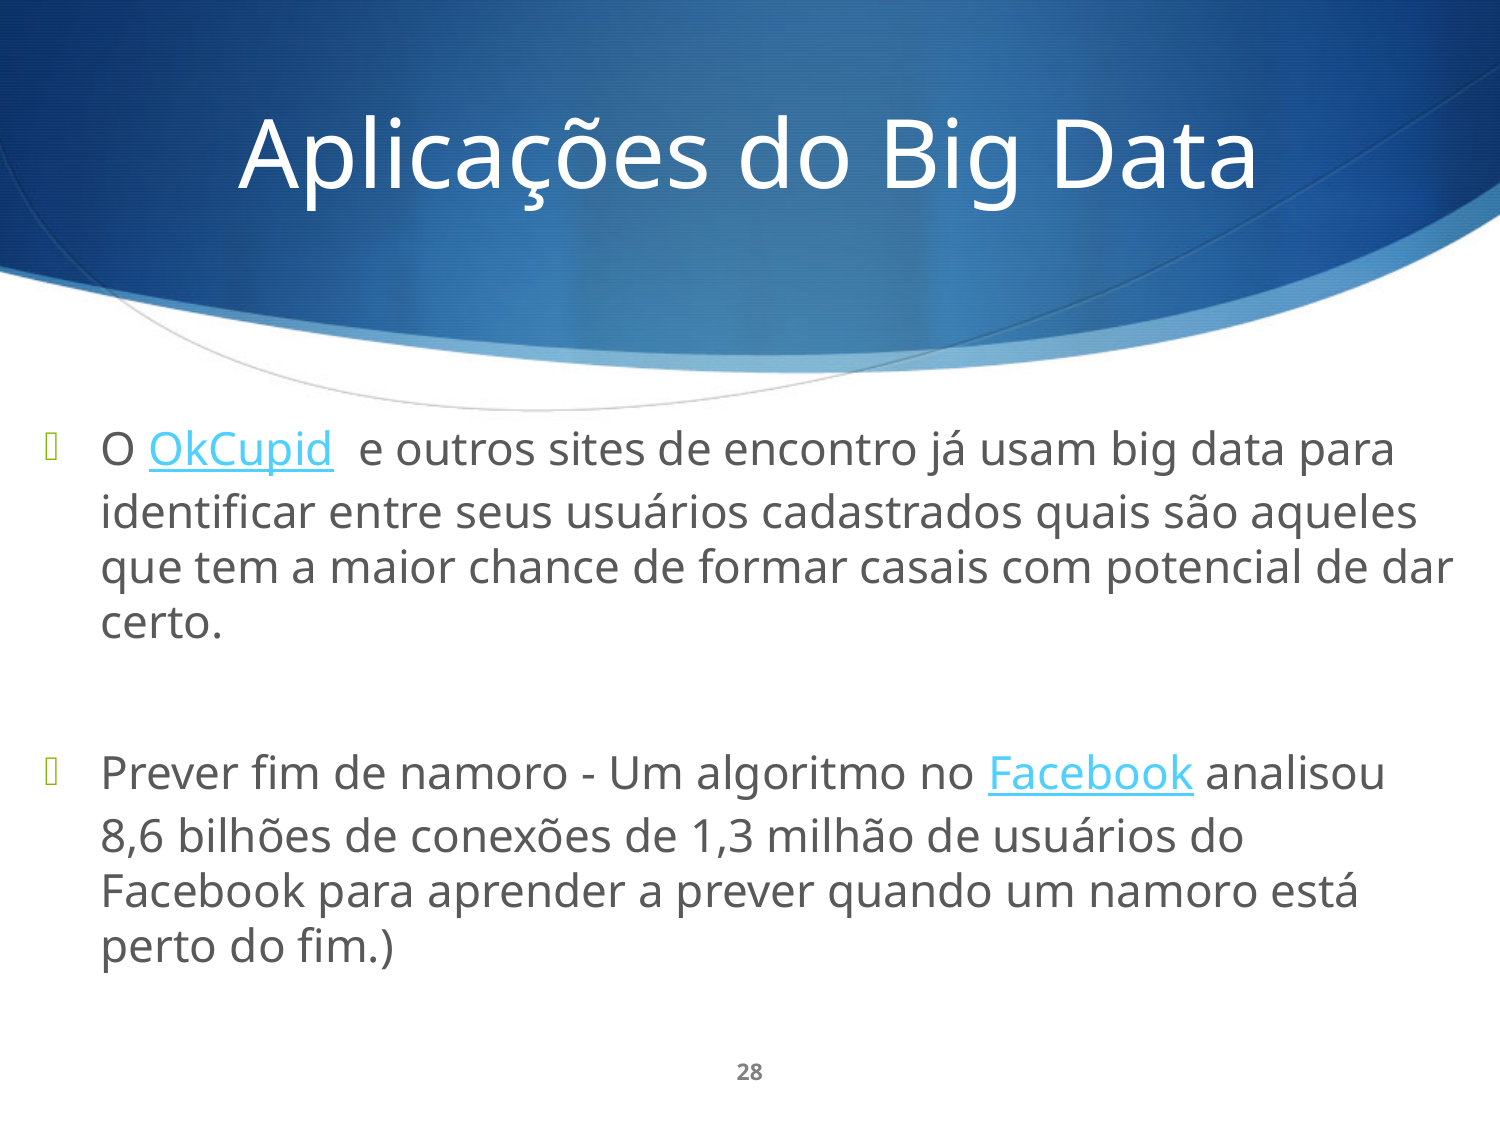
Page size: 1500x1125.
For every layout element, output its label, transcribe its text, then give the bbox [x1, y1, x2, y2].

list O OkCupid e outros sites de encontro já usam big data para identificar entre seus usuários cadastrados quais são aqueles que tem a maior chance de formar casais com potencial de dar certo. Prever fim de namoro - Um algoritmo no Facebook analisou 8,6 bilhões de conexões de 1,3 milhão de usuários do Facebook para aprender a prever quando um namoro está perto do fim.) [29, 412, 1471, 945]
title Aplicações do Big Data [75, 56, 1425, 245]
slide_number 28 [706, 1042, 794, 1103]
picture [0, 0, 1500, 1125]
